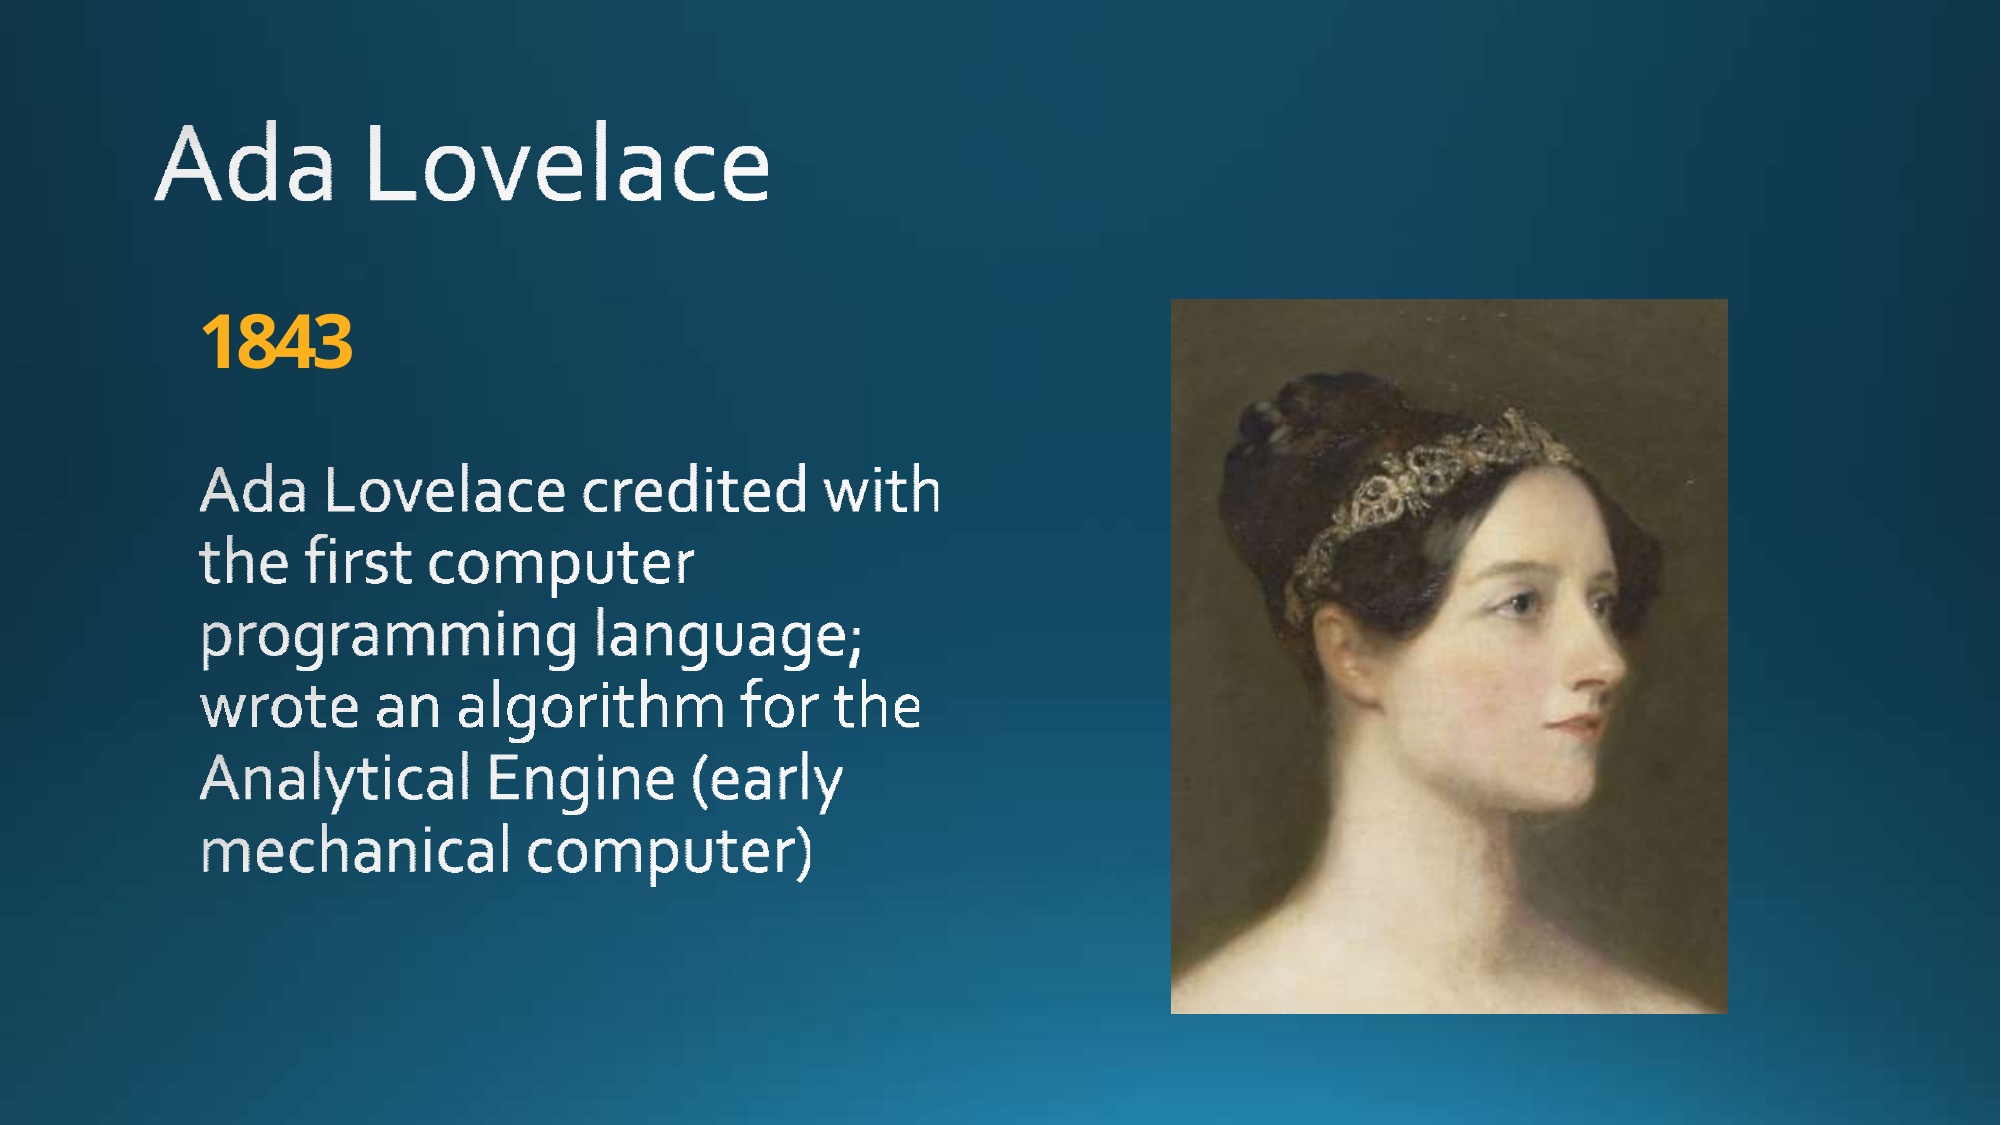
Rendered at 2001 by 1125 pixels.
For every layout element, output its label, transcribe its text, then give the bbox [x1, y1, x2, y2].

text_box [1171, 299, 1728, 1014]
text_box [199, 463, 939, 512]
text_box [200, 678, 920, 743]
text_box [203, 607, 860, 671]
text_box [199, 534, 695, 599]
text_box [199, 751, 843, 815]
picture [0, 0, 2000, 1125]
text_box [203, 823, 811, 887]
text_box [154, 120, 768, 201]
title 1843 [196, 291, 356, 482]
